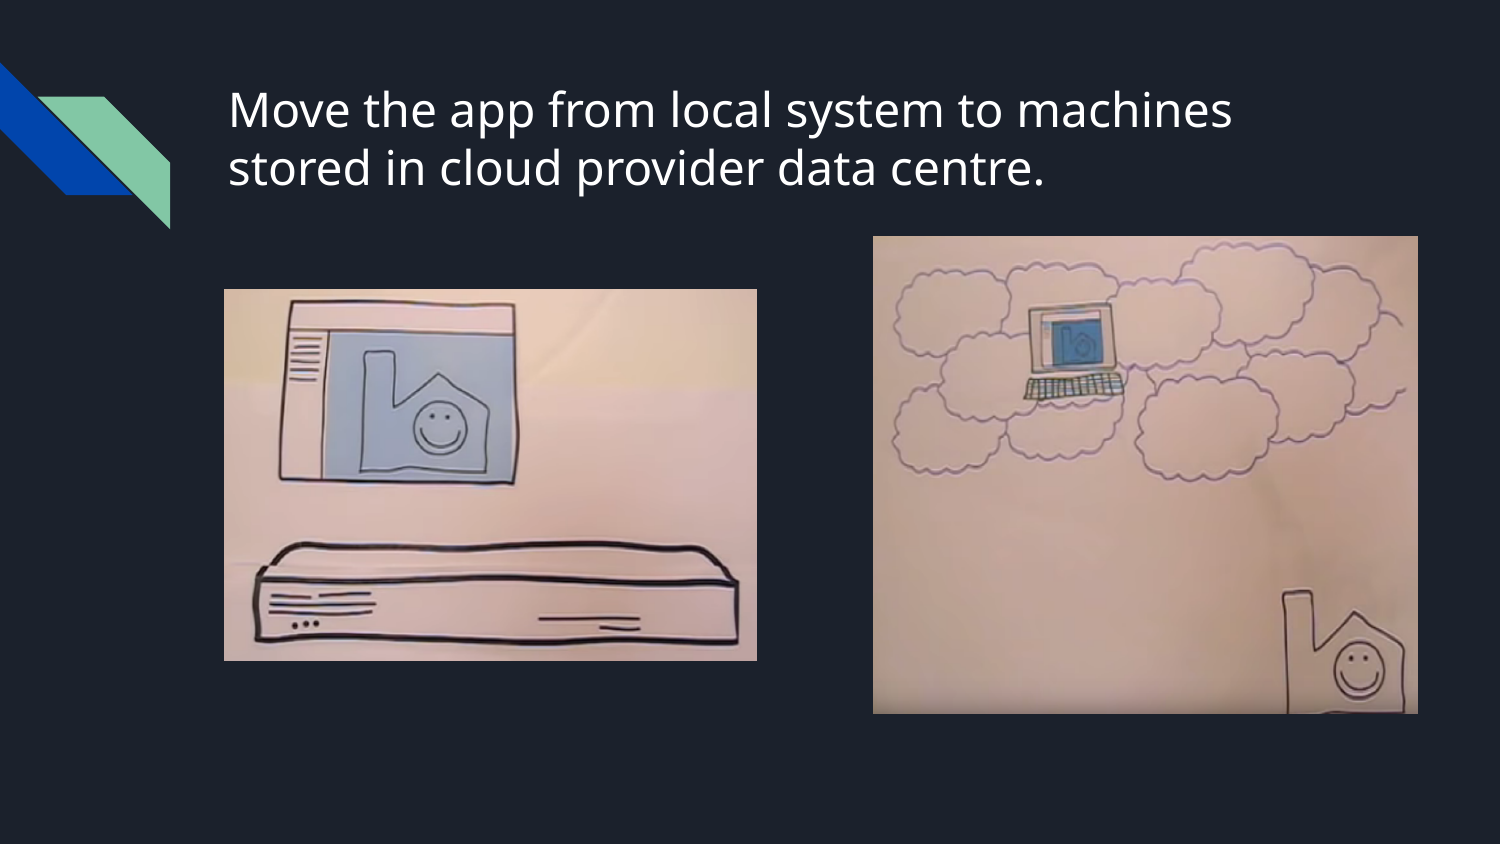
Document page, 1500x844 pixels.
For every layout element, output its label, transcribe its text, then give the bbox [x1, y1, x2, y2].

title Move the app from local system to machines stored in cloud provider data centre. [212, 64, 1368, 215]
picture [872, 236, 1419, 715]
picture [224, 289, 757, 661]
